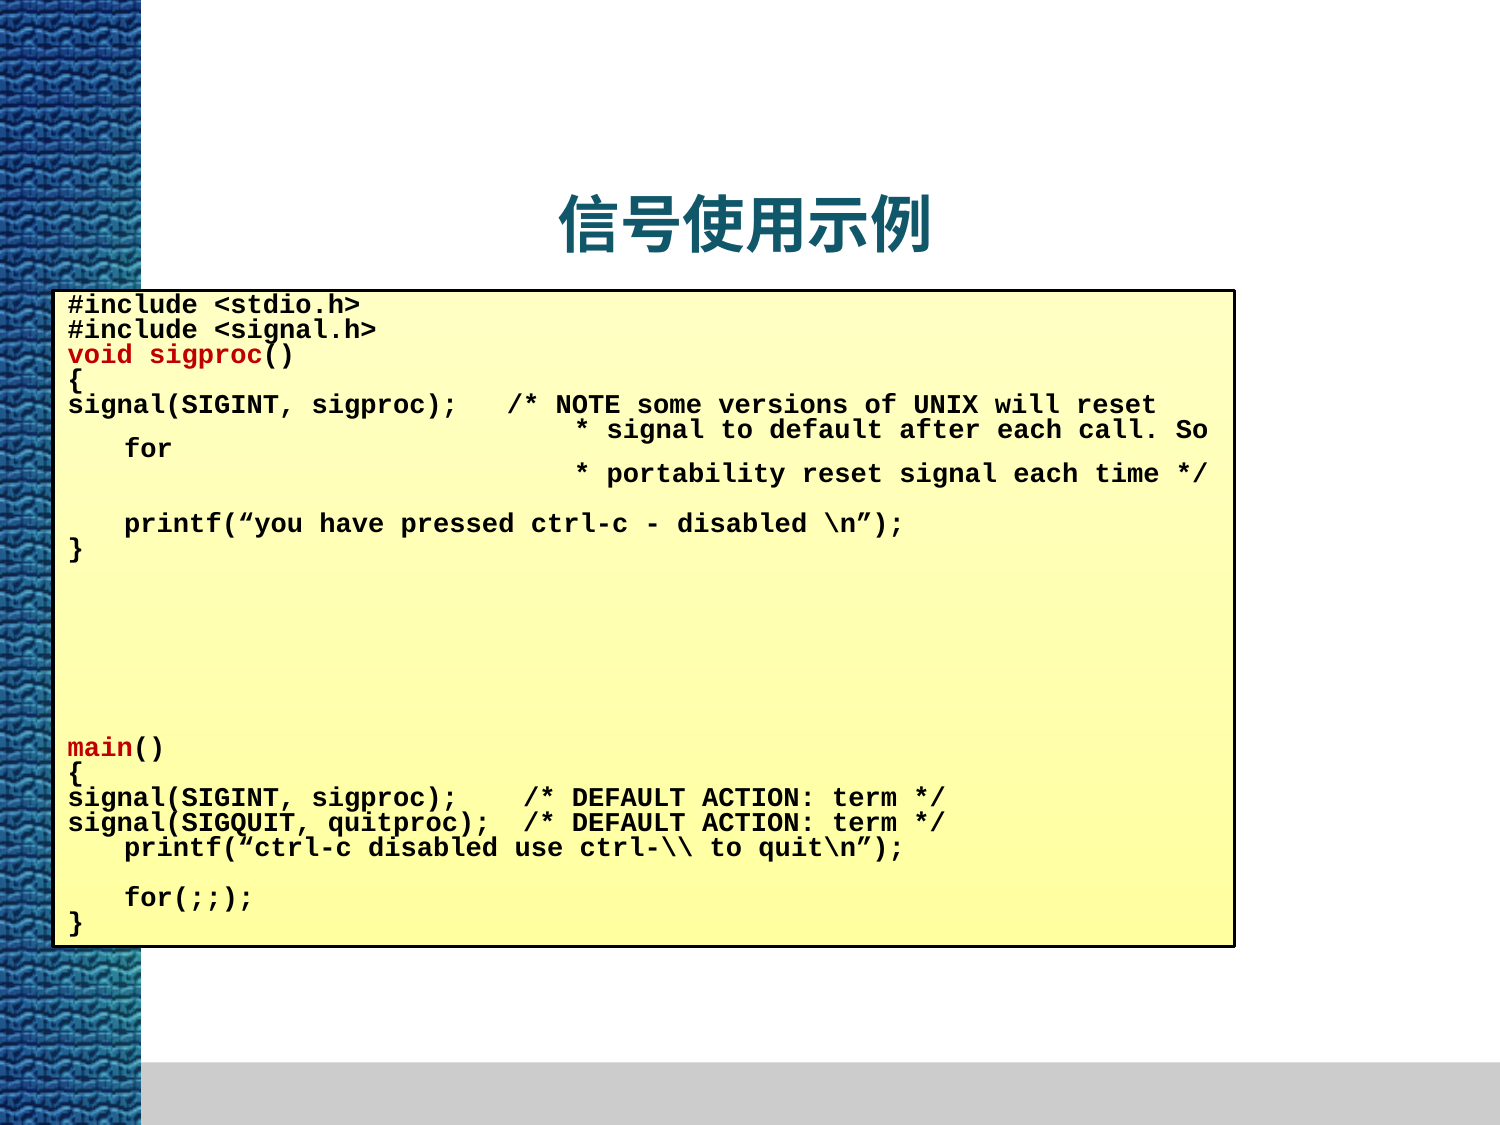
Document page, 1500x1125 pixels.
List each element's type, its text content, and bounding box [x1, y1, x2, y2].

picture [0, 0, 141, 1125]
text_box 信号使用示例 [70, 177, 1421, 262]
text_box #include <stdio.h> #include <signal.h> void sigproc() { signal(SIGINT, sigproc); /* NOTE some versions of UNIX will reset * signal to default after each call. So for * portability reset signal each time */ printf(“you have pressed ctrl-c - disabled \n”); } main() { signal(SIGINT, sigproc); /* DEFAULT ACTION: term */ signal(SIGQUIT, quitproc); /* DEFAULT ACTION: term */ printf(“ctrl-c disabled use ctrl-\\ to quit\n”); for(;;); } [53, 290, 1235, 947]
